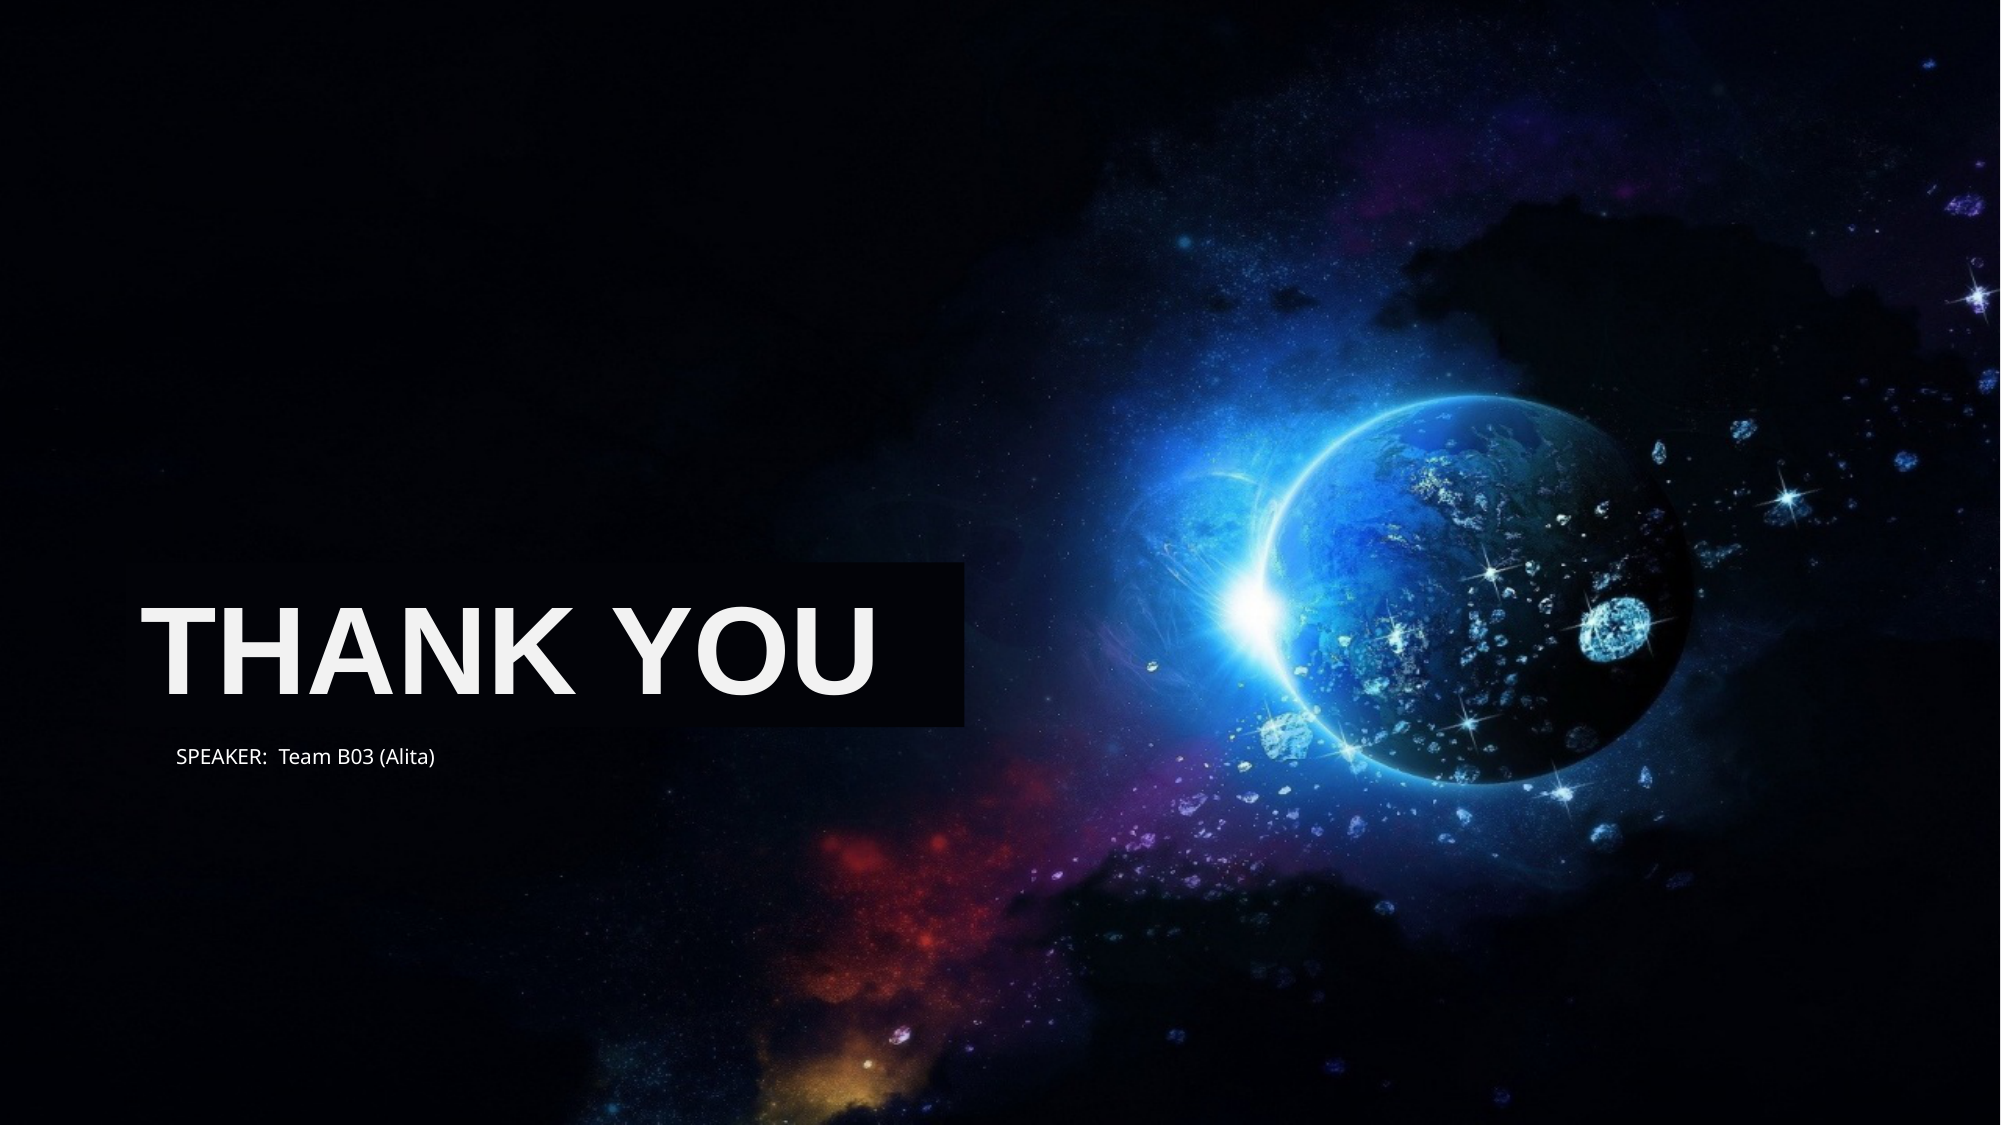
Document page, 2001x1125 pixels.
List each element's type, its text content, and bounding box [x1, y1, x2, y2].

picture [0, 0, 2001, 1125]
text_box SPEAKER: Team B03 (Alita) [161, 729, 491, 777]
text_box THANK YOU [125, 562, 965, 728]
